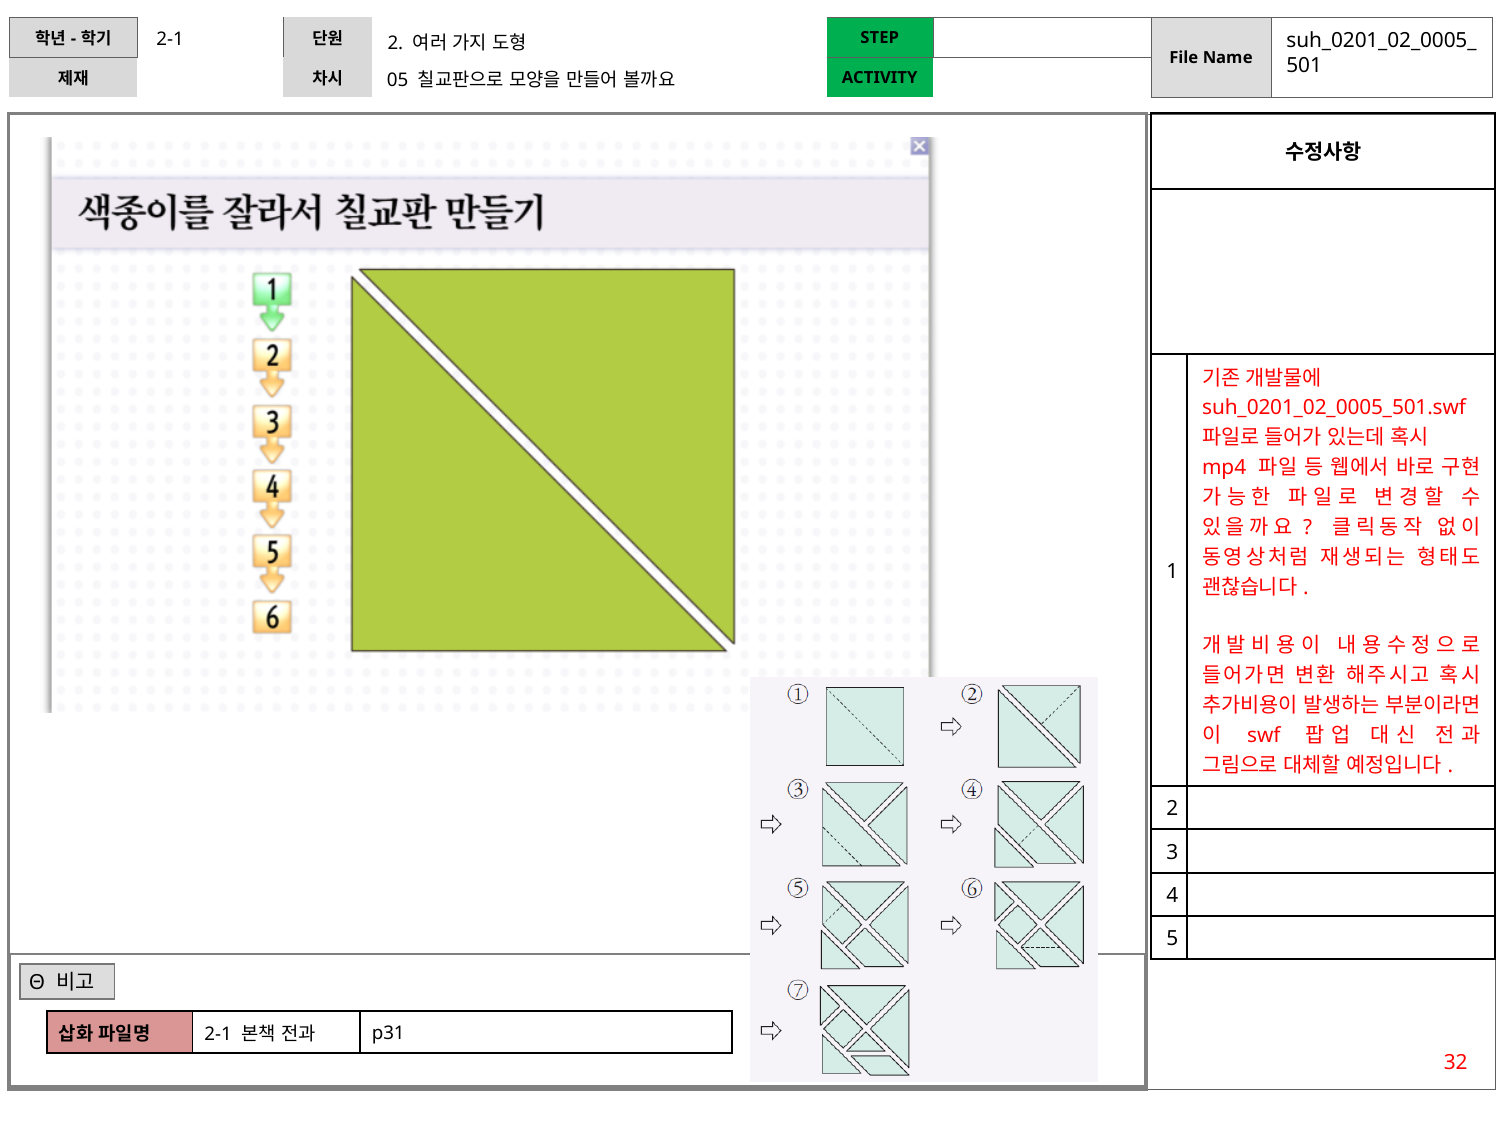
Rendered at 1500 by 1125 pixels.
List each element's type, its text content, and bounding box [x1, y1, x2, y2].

picture [35, 136, 1098, 1082]
table_cell 기존 개발물에 suh_0201_02_0005_501.swf 파일로 들어가 있는데 혹시 mp4 파일 등 웹에서 바로 구현 가능한 파일로 변경할 수 있을까요? 클릭동작 없이 동영상처럼 재생되는 형태도 괜찮습니다. 개발비용이 내용수정으로 들어가면 변환 해주시고 혹시 추가비용이 발생하는 부분이라면 이 swf 팝업 대신 전과 그림으로 대체할 예정입니다. [1188, 355, 1494, 785]
table_header 2-1 본책 전과 [193, 1012, 359, 1052]
table_cell [1188, 830, 1494, 872]
table_header p31 [361, 1012, 731, 1052]
table_cell 5 [1152, 917, 1186, 958]
table_cell 1 [1152, 355, 1186, 785]
table_cell 3 [1152, 830, 1186, 872]
table_header 수정사항 [1152, 114, 1494, 188]
table_cell 2 [1152, 787, 1186, 828]
table_cell 4 [1152, 874, 1186, 915]
text_box 2-1 [141, 18, 284, 55]
table_cell [1188, 874, 1494, 915]
table_cell [1188, 917, 1494, 958]
text_box suh_0201_02_0005_501 [1271, 18, 1500, 84]
table_cell [1188, 787, 1494, 828]
text_box 05 칠교판으로 모양을 만들어 볼까요 [372, 60, 821, 96]
table_cell [1152, 190, 1494, 353]
table_header 삽화 파일명 [48, 1012, 192, 1052]
text_box 2. 여러 가지 도형 [372, 23, 828, 48]
